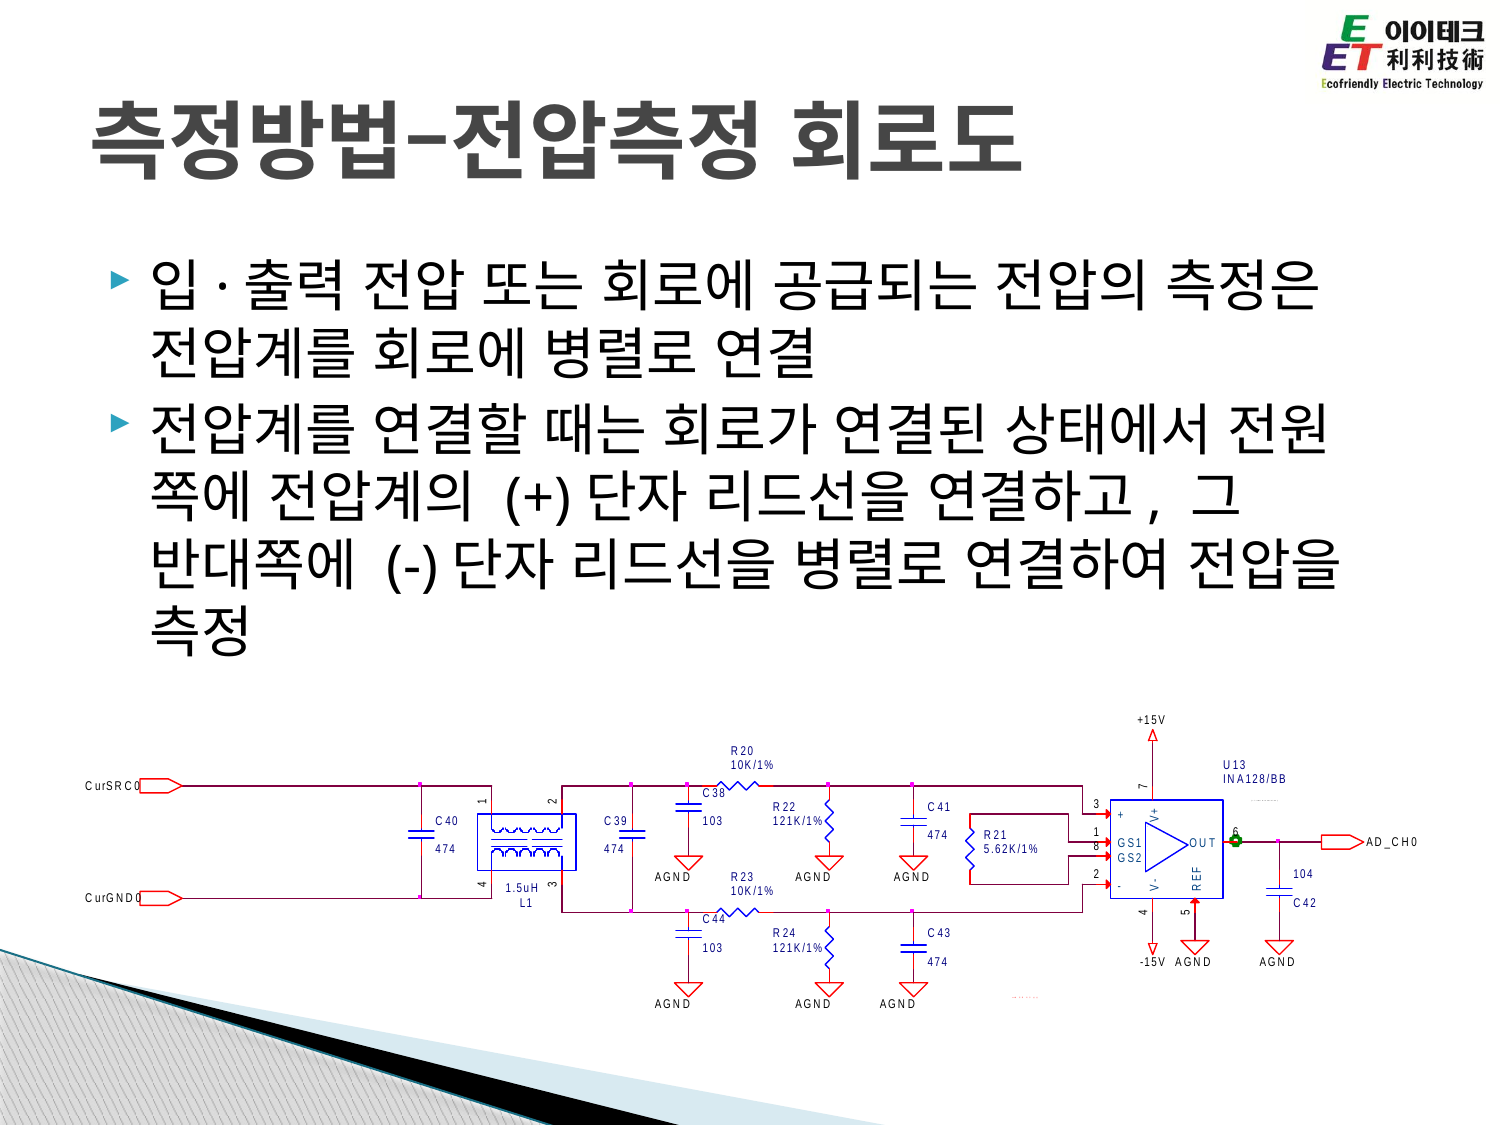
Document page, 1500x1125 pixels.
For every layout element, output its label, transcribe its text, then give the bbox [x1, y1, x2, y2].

picture [76, 703, 1428, 1023]
list 입·출력 전압 또는 회로에 공급되는 전압의 측정은 전압계를 회로에 병렬로 연결 전압계를 연결할 때는 회로가 연결된 상태에서 전원 쪽에 전압계의 (+)단자 리드선을 연결하고, 그 반대쪽에 (-)단자 리드선을 병렬로 연결하여 전압을 측정 [75, 243, 1425, 705]
picture [1305, 0, 1500, 105]
title 측정방법–전압측정 회로도 [75, 45, 1425, 233]
